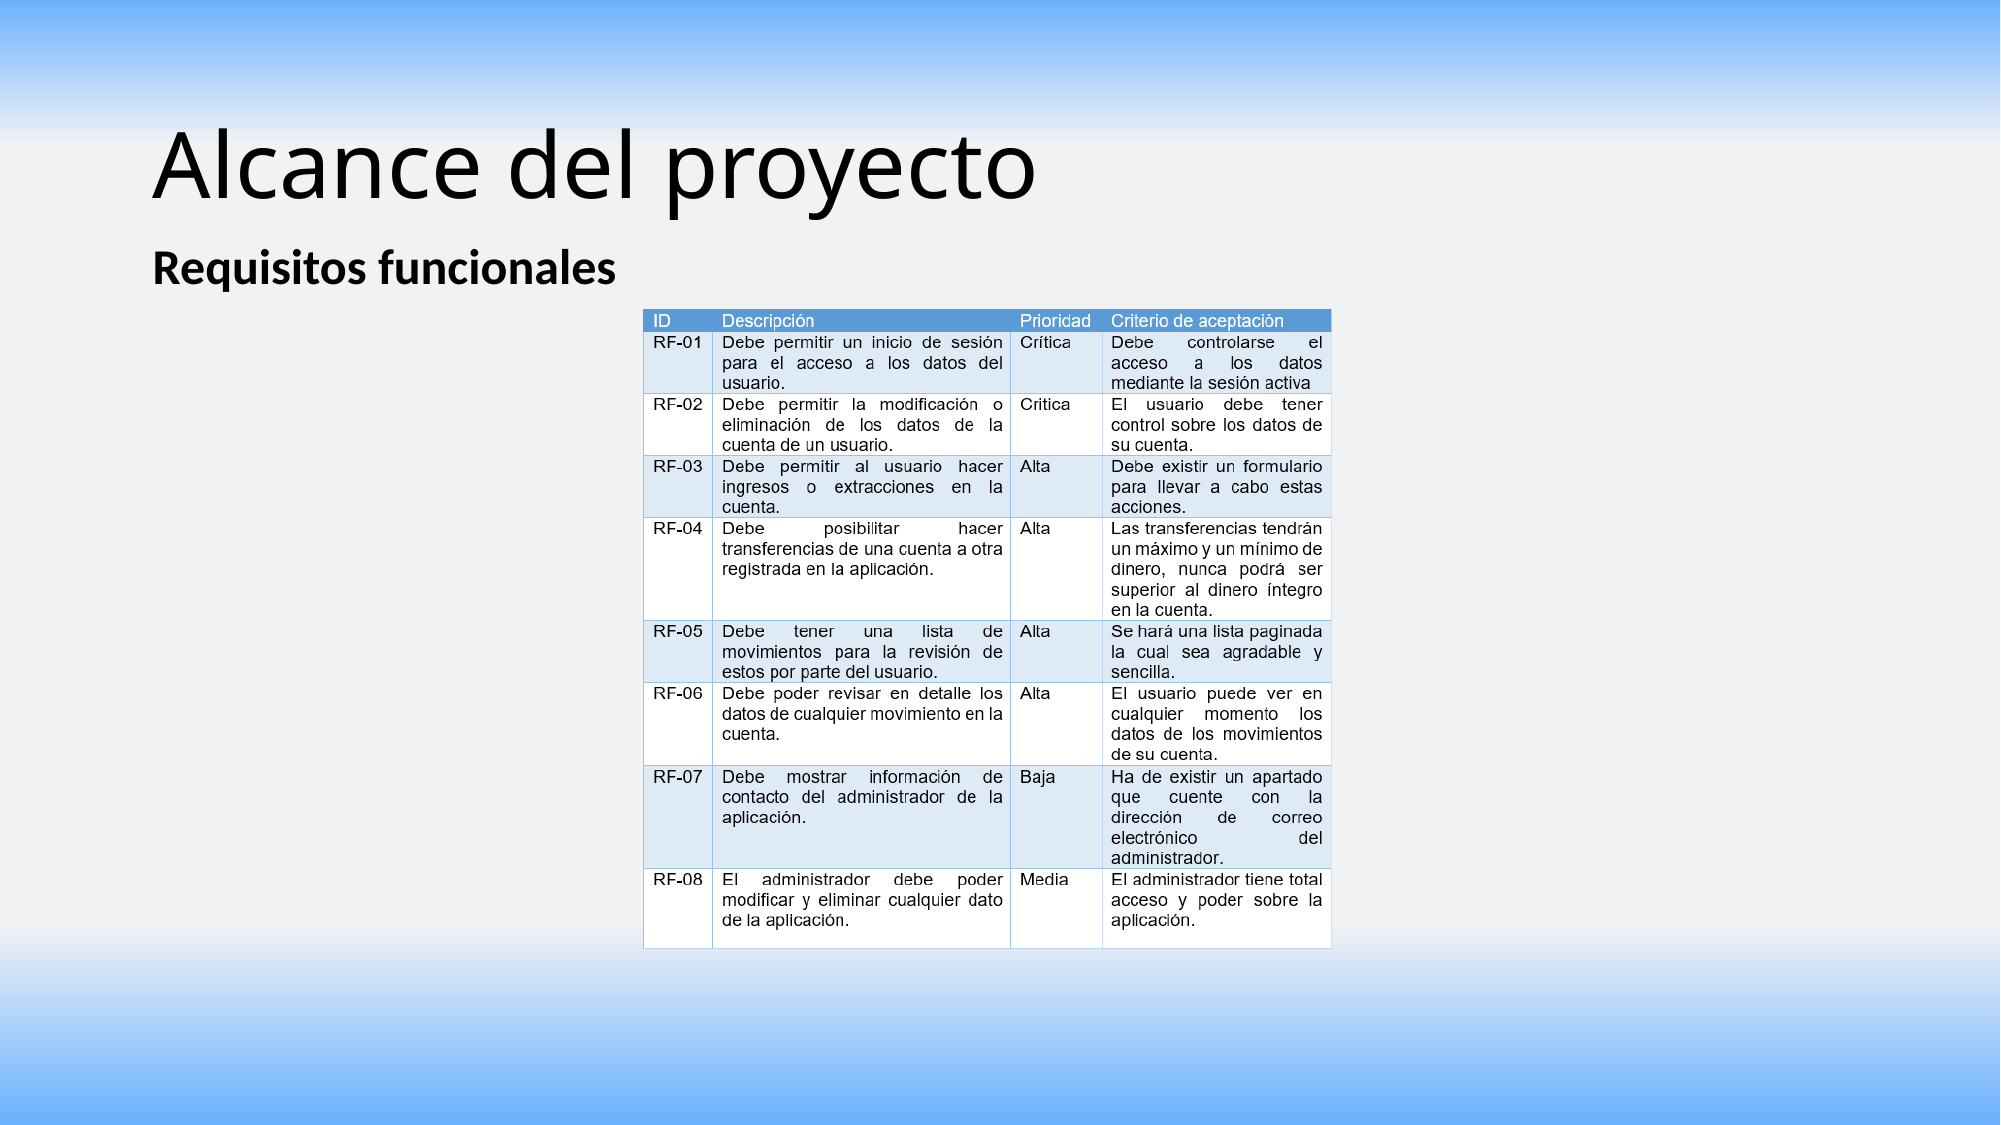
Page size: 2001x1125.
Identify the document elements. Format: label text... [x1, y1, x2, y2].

title Alcance del proyecto [137, 59, 1863, 208]
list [643, 309, 1332, 949]
list Requisitos funcionales [137, 208, 1875, 304]
